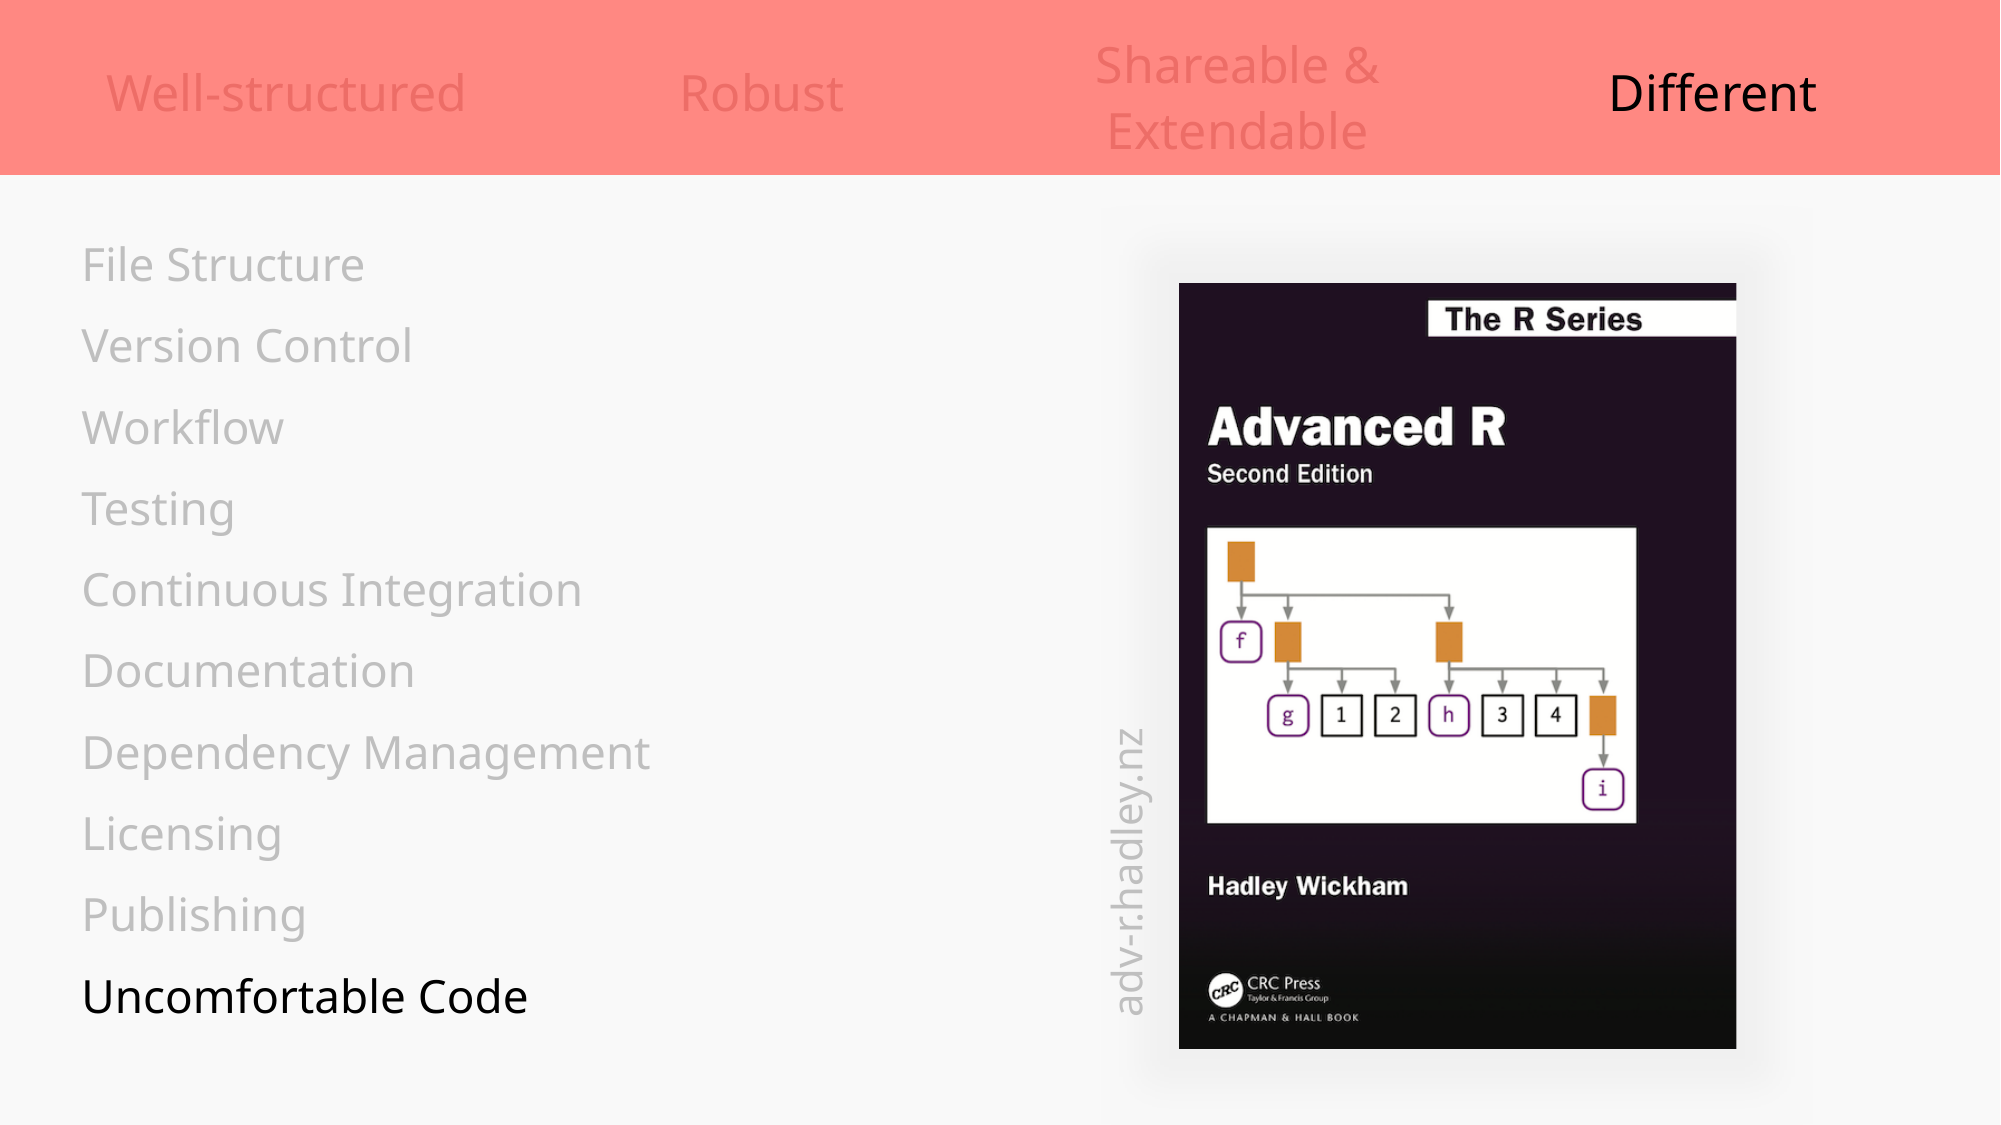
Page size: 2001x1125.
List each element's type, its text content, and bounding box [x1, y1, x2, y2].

text_box Well-structured [66, 47, 507, 129]
text_box Shareable & Extendable [1017, 20, 1458, 167]
text_box adv-r.hadley.nz [1093, 712, 1158, 1033]
text_box Different [1493, 47, 1934, 129]
text_box Robust [542, 47, 983, 129]
text_box File Structure Version Control Workflow Testing Continuous Integration Documentation Dependency Management Licensing Publishing Uncomfortable Code [66, 222, 790, 1125]
text_box [0, 0, 2000, 176]
picture [1179, 283, 1737, 1049]
